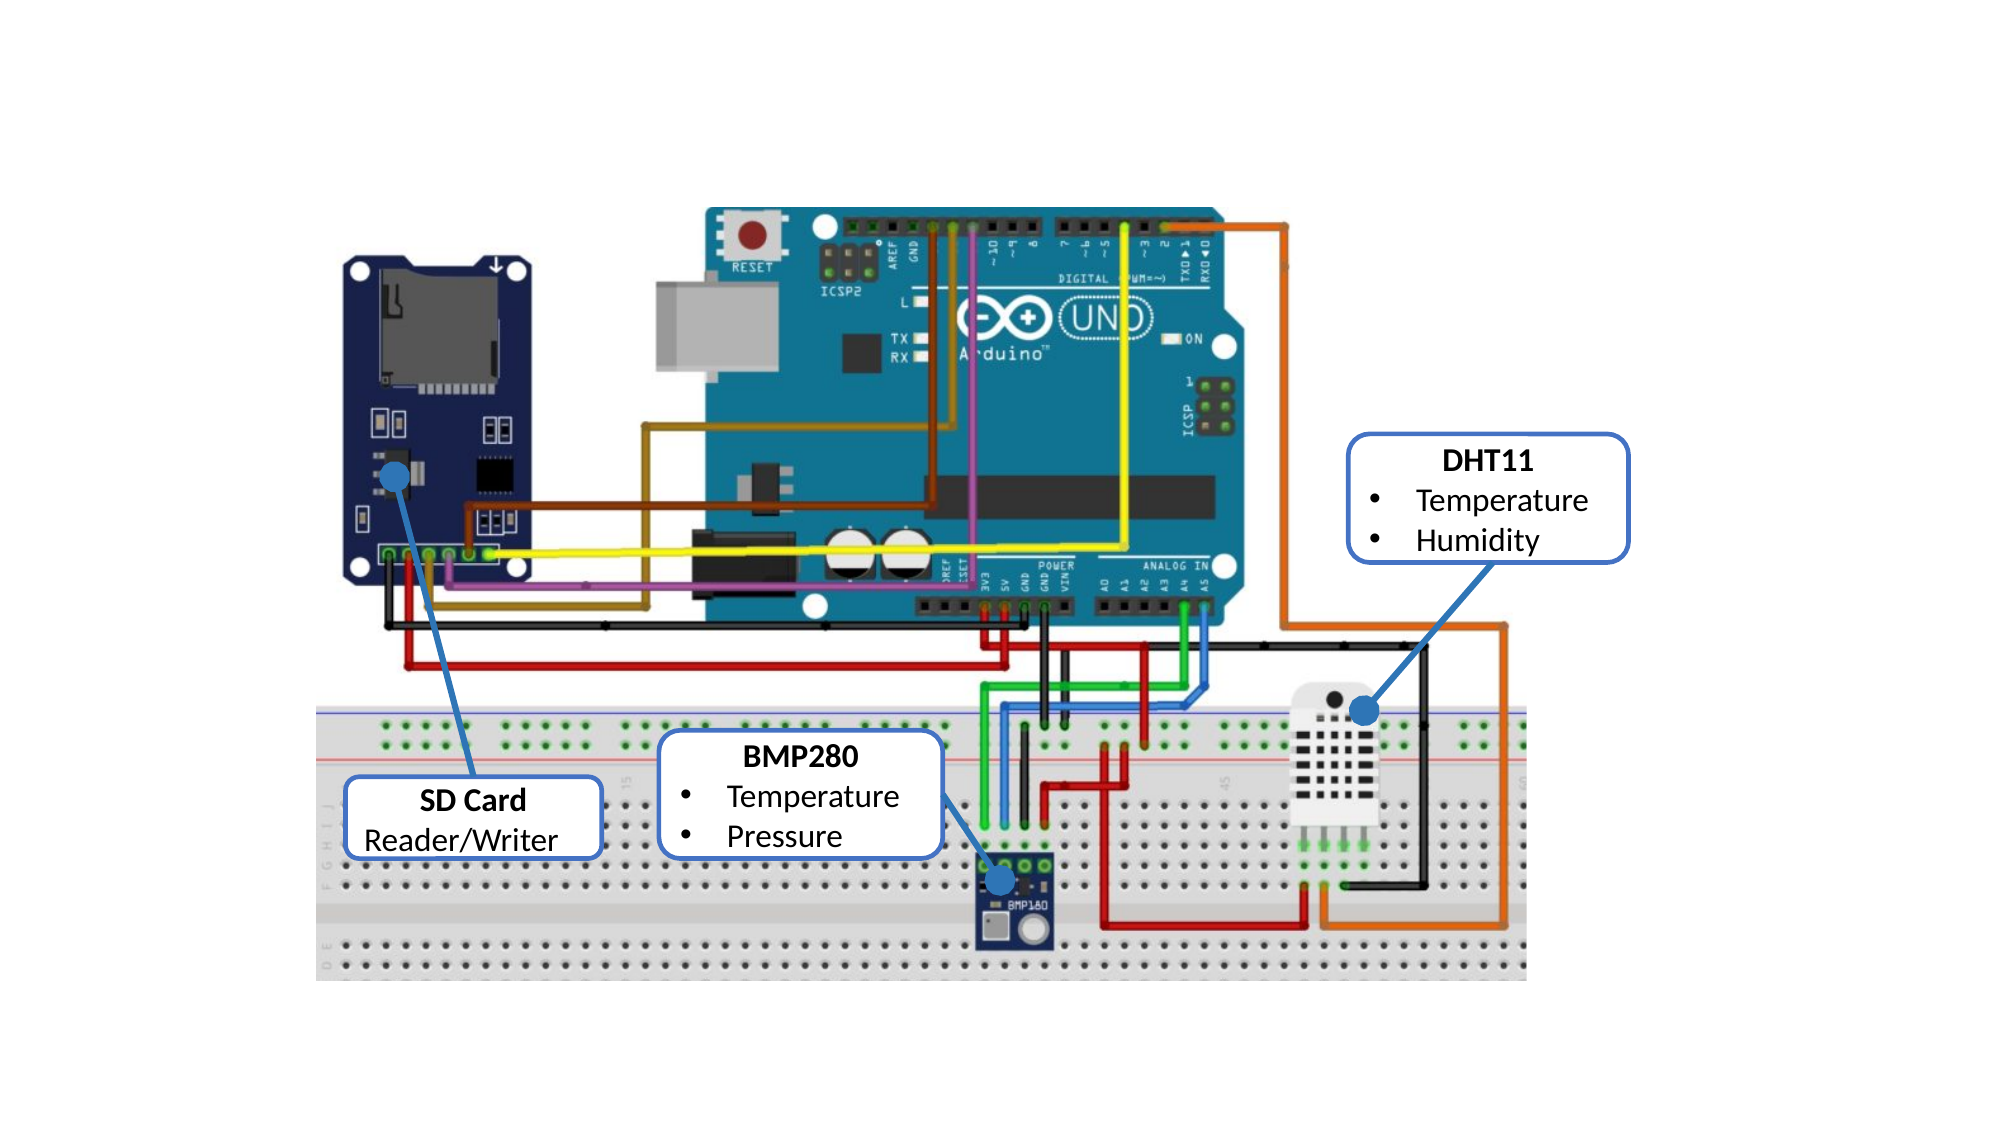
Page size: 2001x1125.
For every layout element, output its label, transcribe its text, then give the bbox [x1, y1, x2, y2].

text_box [394, 476, 474, 777]
text_box DHT11 Temperature Humidity [1527, 432, 1630, 564]
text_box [942, 794, 1000, 881]
picture [316, 207, 1527, 981]
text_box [1364, 562, 1493, 711]
